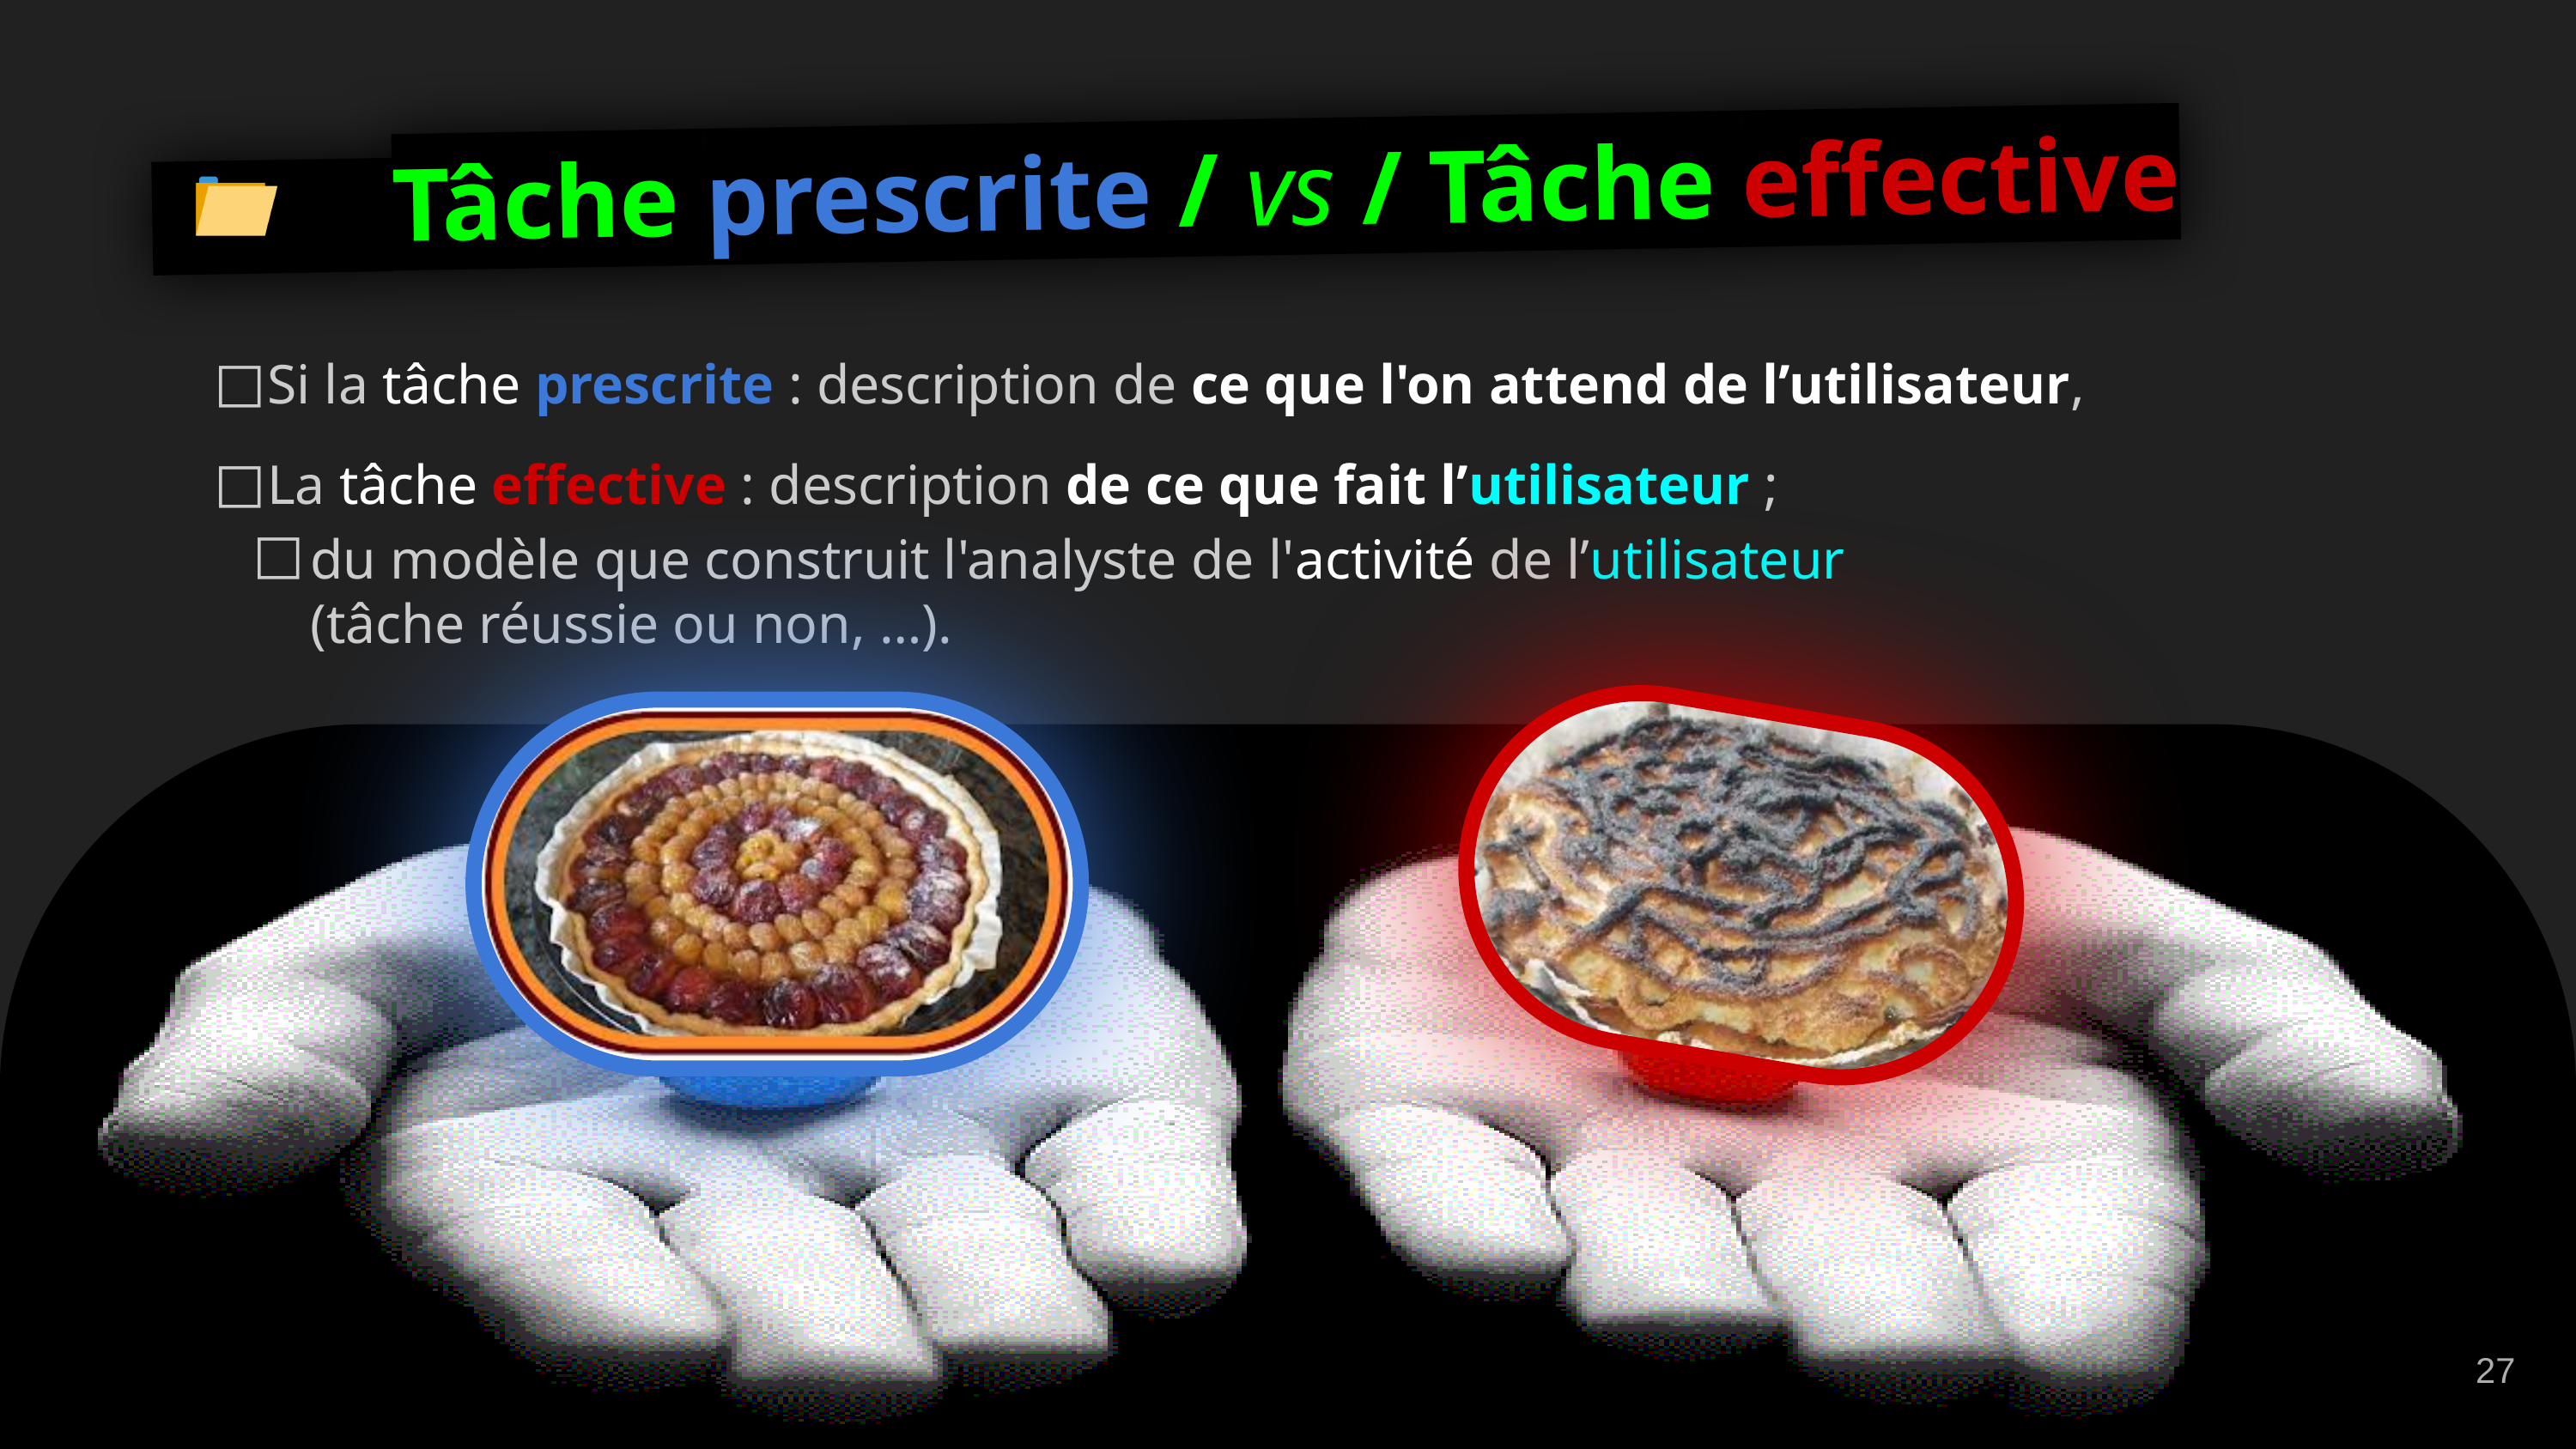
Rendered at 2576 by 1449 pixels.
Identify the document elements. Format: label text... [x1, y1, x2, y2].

title Tâche prescrite / vs / Tâche effective [86, 104, 2490, 308]
picture [0, 699, 2576, 1449]
list Si la tâche prescrite : description de ce que l'on attend de l’utilisateur, La tâche effective : description de ce que fait l’utilisateur ; du modèle que construit l'analyste de l'activité de l’utilisateur (tâche réussie ou non, …). [187, 324, 2387, 721]
picture [187, 156, 288, 256]
